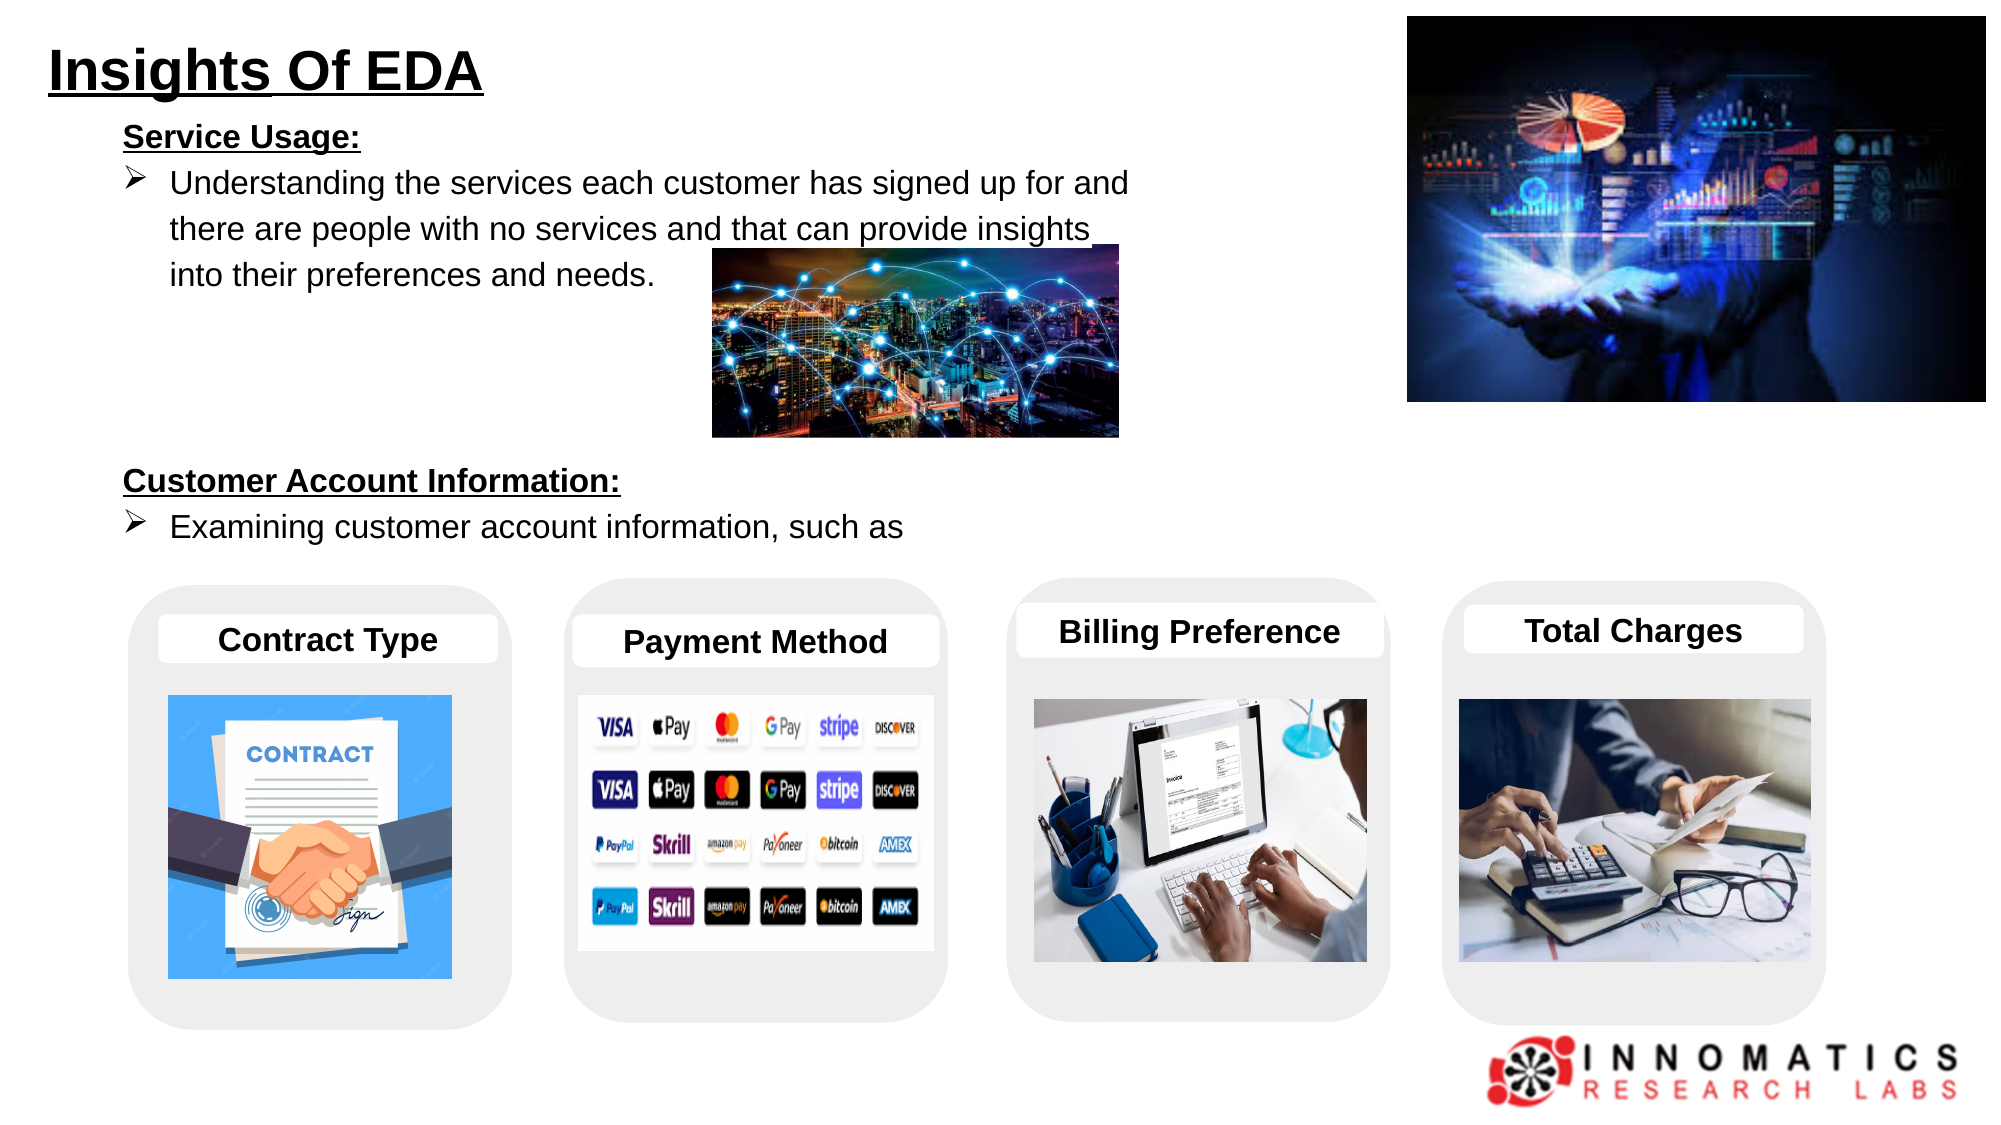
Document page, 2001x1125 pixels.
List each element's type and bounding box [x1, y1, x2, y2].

text_box [33, 16, 1986, 559]
text_box [110, 577, 1827, 1030]
picture [1476, 1008, 2000, 1121]
